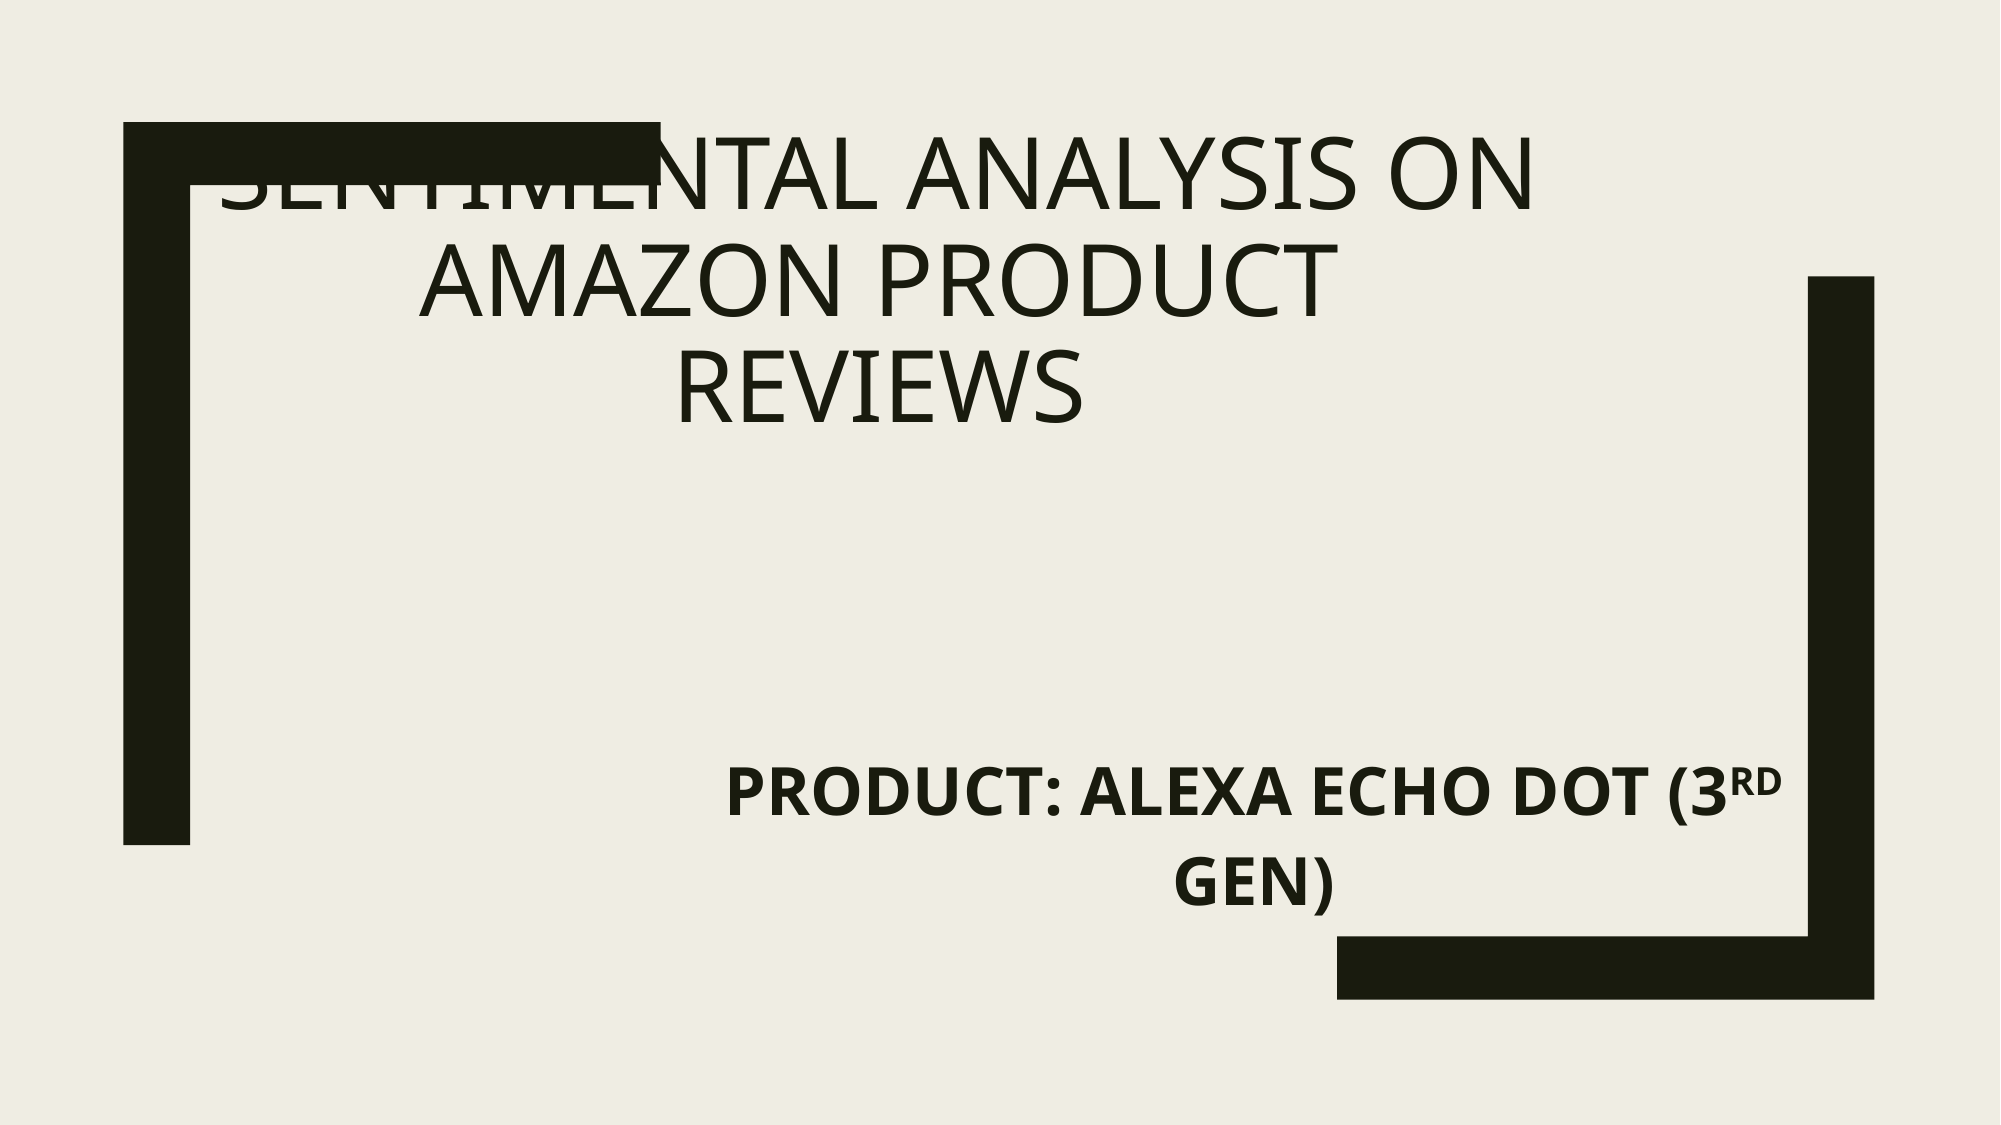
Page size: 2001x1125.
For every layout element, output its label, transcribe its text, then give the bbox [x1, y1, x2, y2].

subtitle PRODUCT: ALEXA ECHO DOT (3RD GEN) [693, 731, 1814, 935]
title Sentimental Analysis on Amazon product Reviews [193, 192, 1566, 452]
